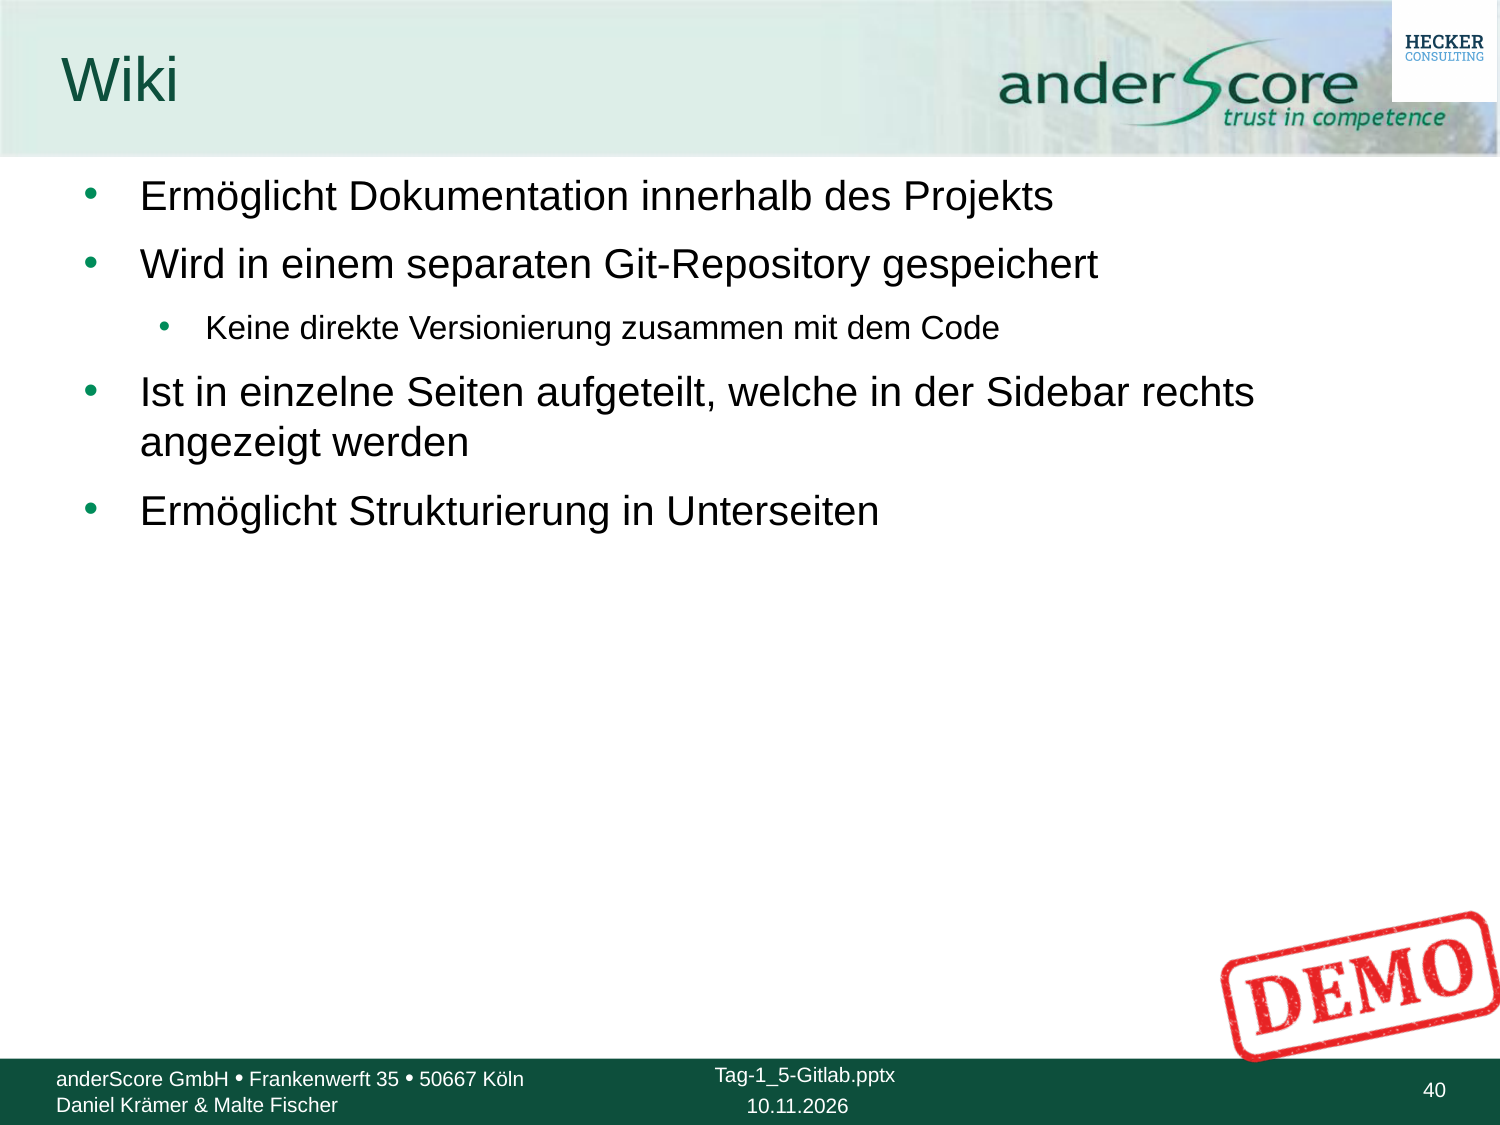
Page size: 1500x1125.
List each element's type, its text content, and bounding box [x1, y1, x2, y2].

picture [0, 0, 1500, 157]
picture [1164, 851, 1500, 1124]
list Ermöglicht Dokumentation innerhalb des Projekts Wird in einem separaten Git-Repository gespeichert Keine direkte Versionierung zusammen mit dem Code Ist in einzelne Seiten aufgeteilt, welche in der Sidebar rechts angezeigt werden Ermöglicht Strukturierung in Unterseiten [49, 160, 1447, 1047]
title Wiki [46, 23, 975, 140]
